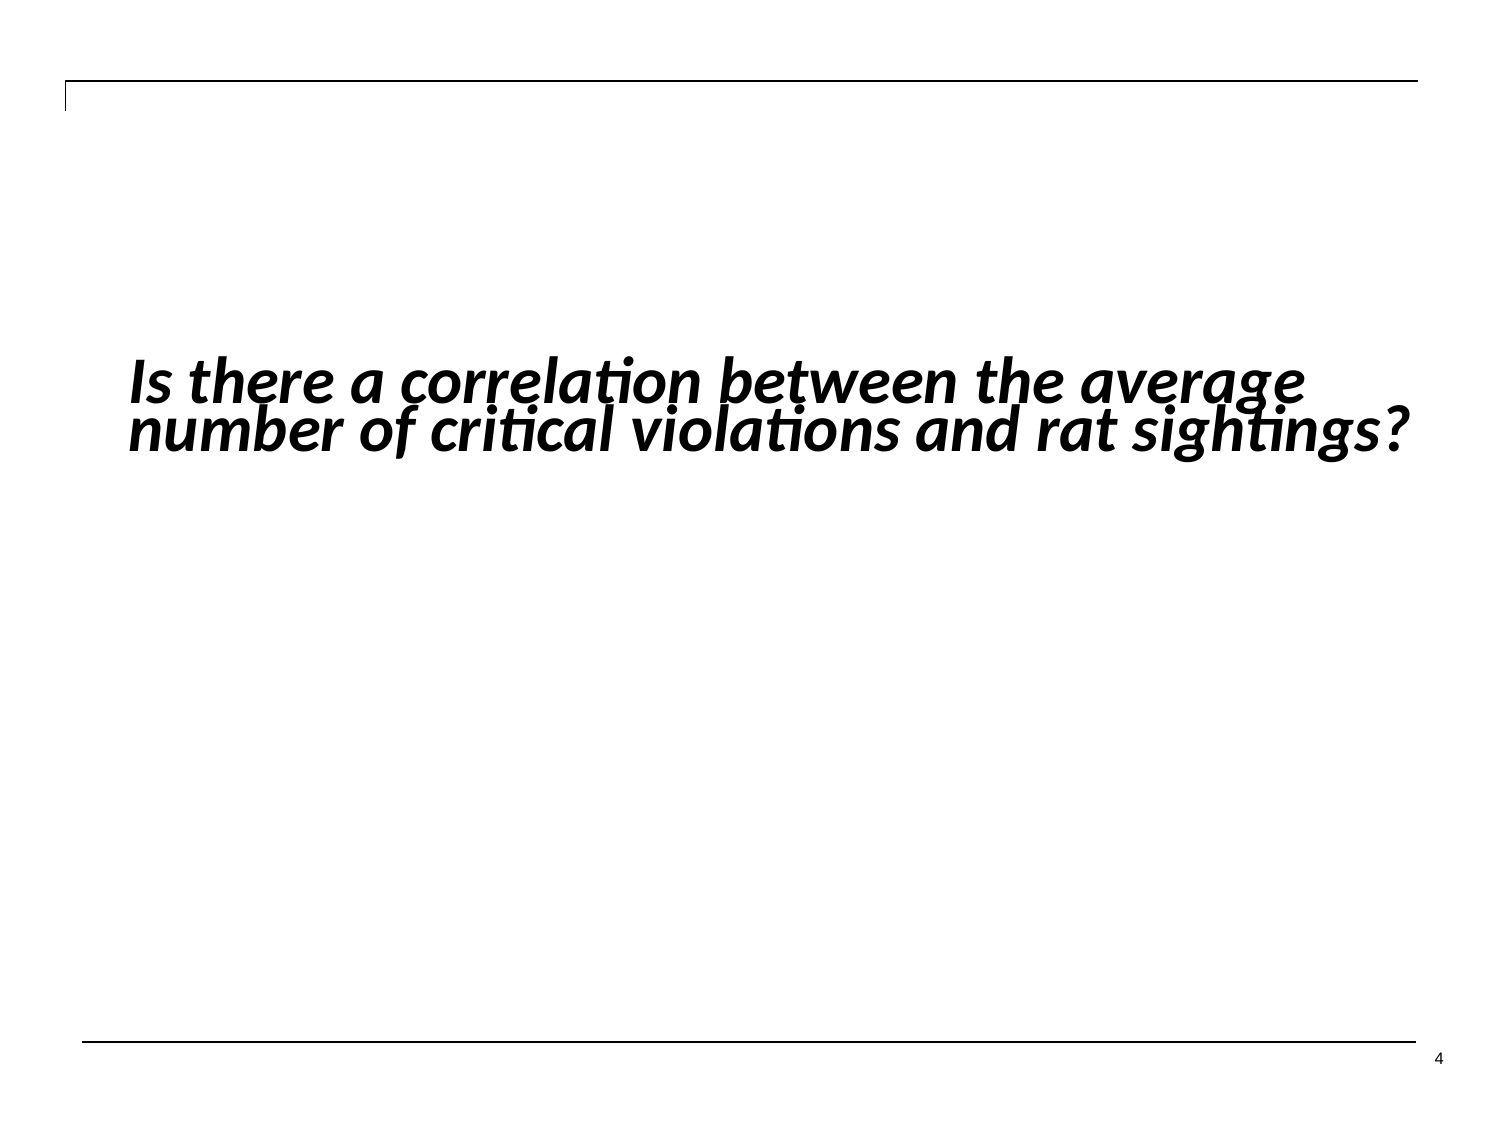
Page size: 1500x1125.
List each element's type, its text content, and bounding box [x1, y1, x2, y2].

title Is there a correlation between the average number of critical violations and rat sightings? [113, 361, 1449, 459]
